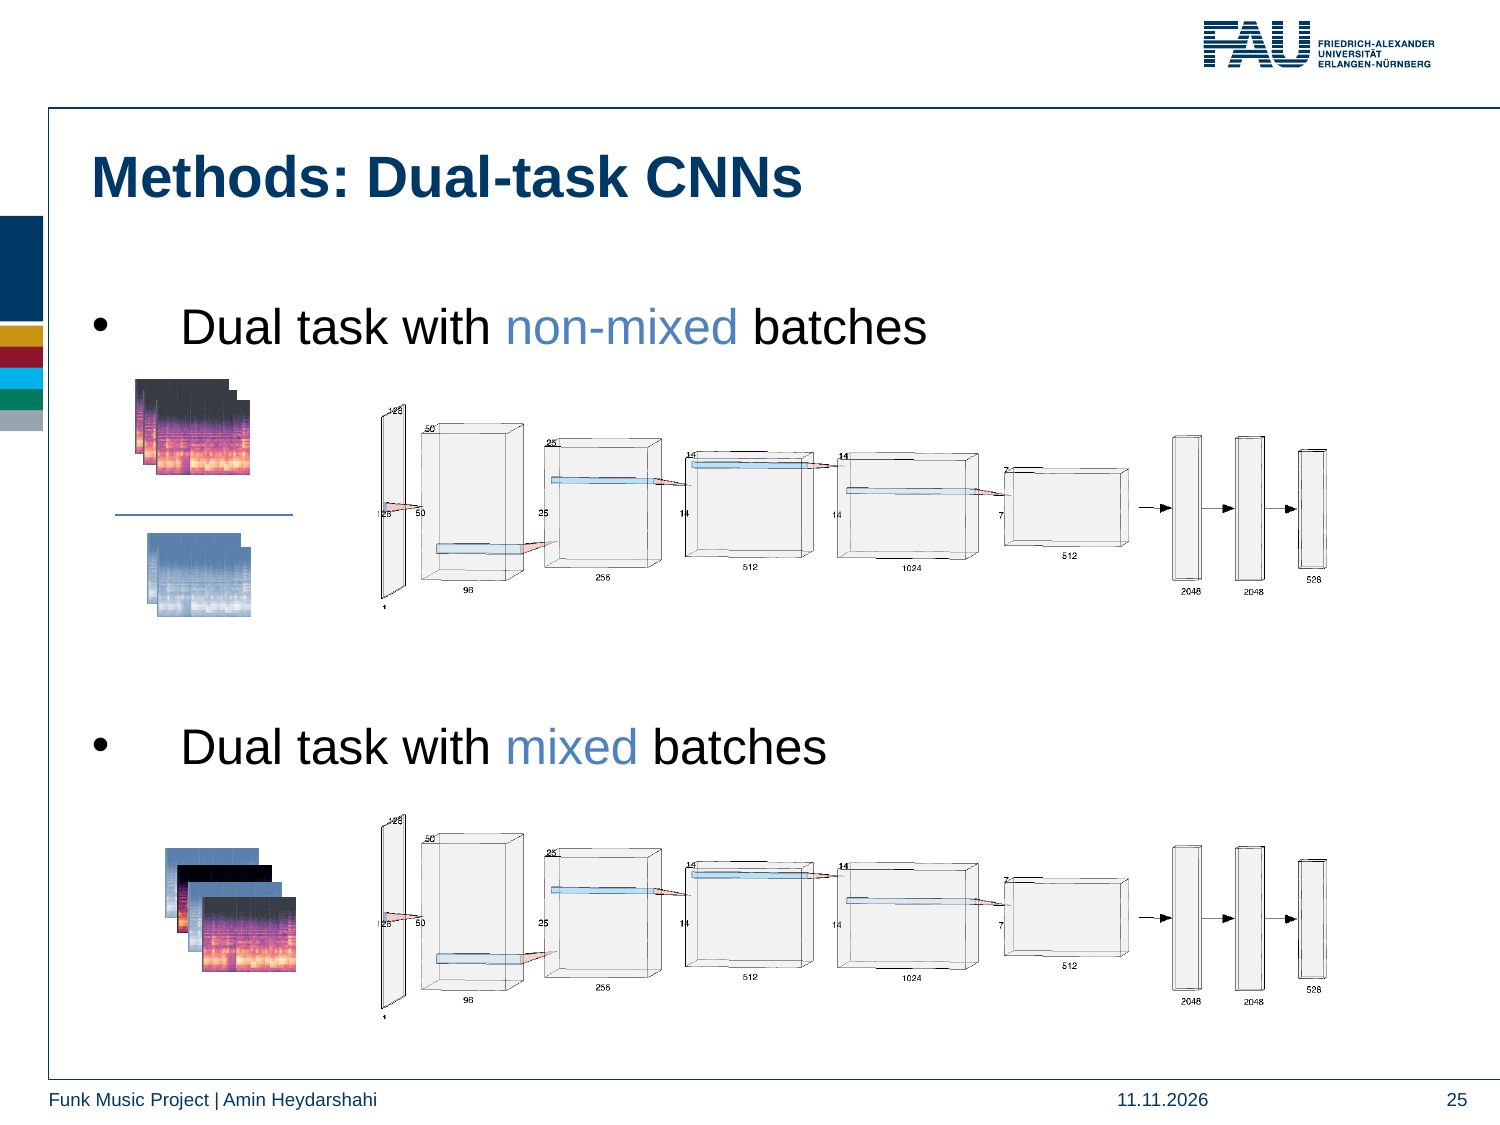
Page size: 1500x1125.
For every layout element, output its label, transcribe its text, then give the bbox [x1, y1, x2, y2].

picture [378, 376, 1335, 609]
picture [378, 786, 1335, 1019]
picture [135, 379, 250, 476]
footer Funk Music Project | Amin Heydarshahi [48, 1087, 1053, 1119]
picture [147, 533, 251, 618]
slide_number 25 [1349, 1087, 1468, 1119]
picture [165, 847, 297, 972]
text_box Dual task with non-mixed batches Dual task with mixed batches [91, 294, 1460, 558]
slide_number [1117, 1087, 1295, 1119]
list Methods: Dual-task CNNs [91, 139, 1461, 255]
